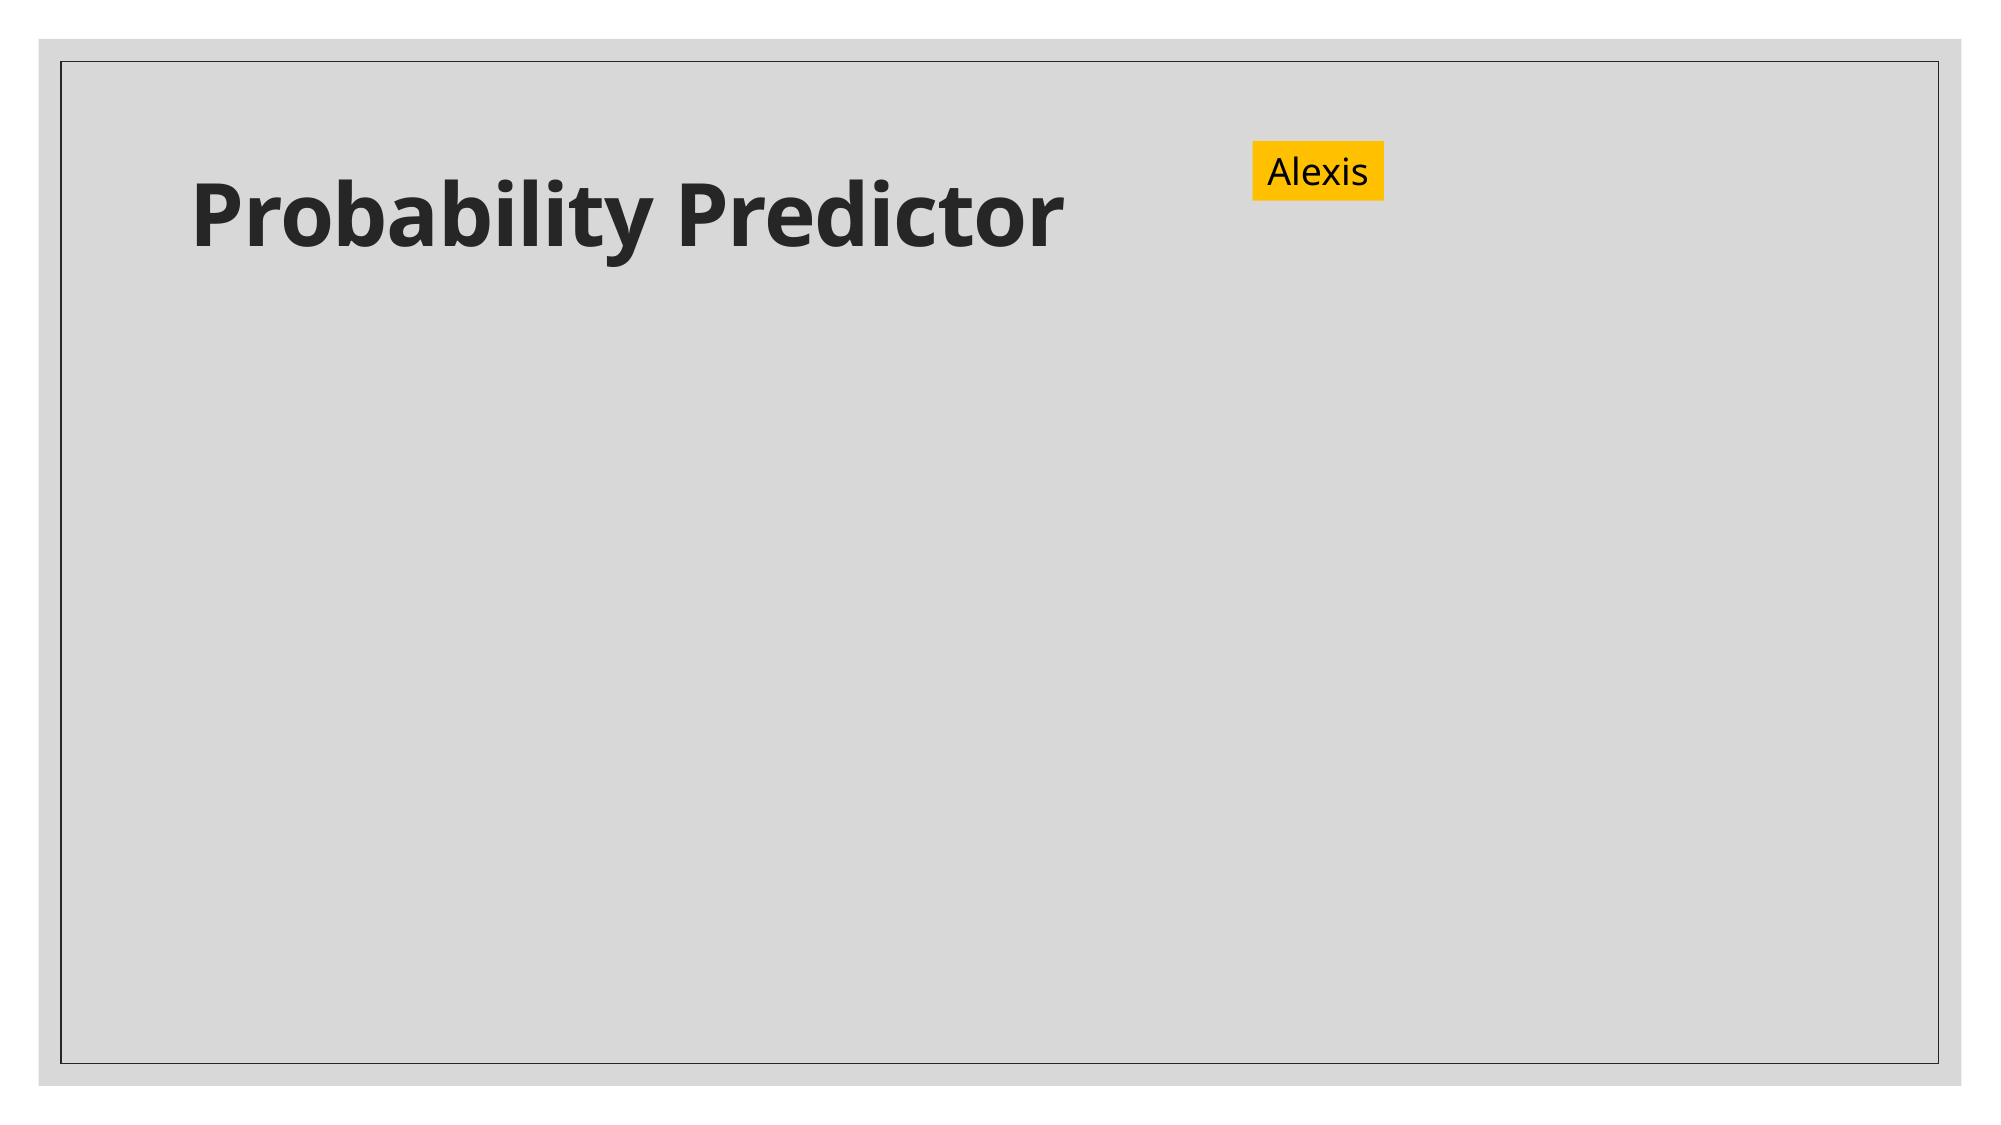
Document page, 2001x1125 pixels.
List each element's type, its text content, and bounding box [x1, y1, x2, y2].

title Probability Predictor [174, 105, 1825, 331]
text_box Alexis [1252, 141, 1384, 201]
